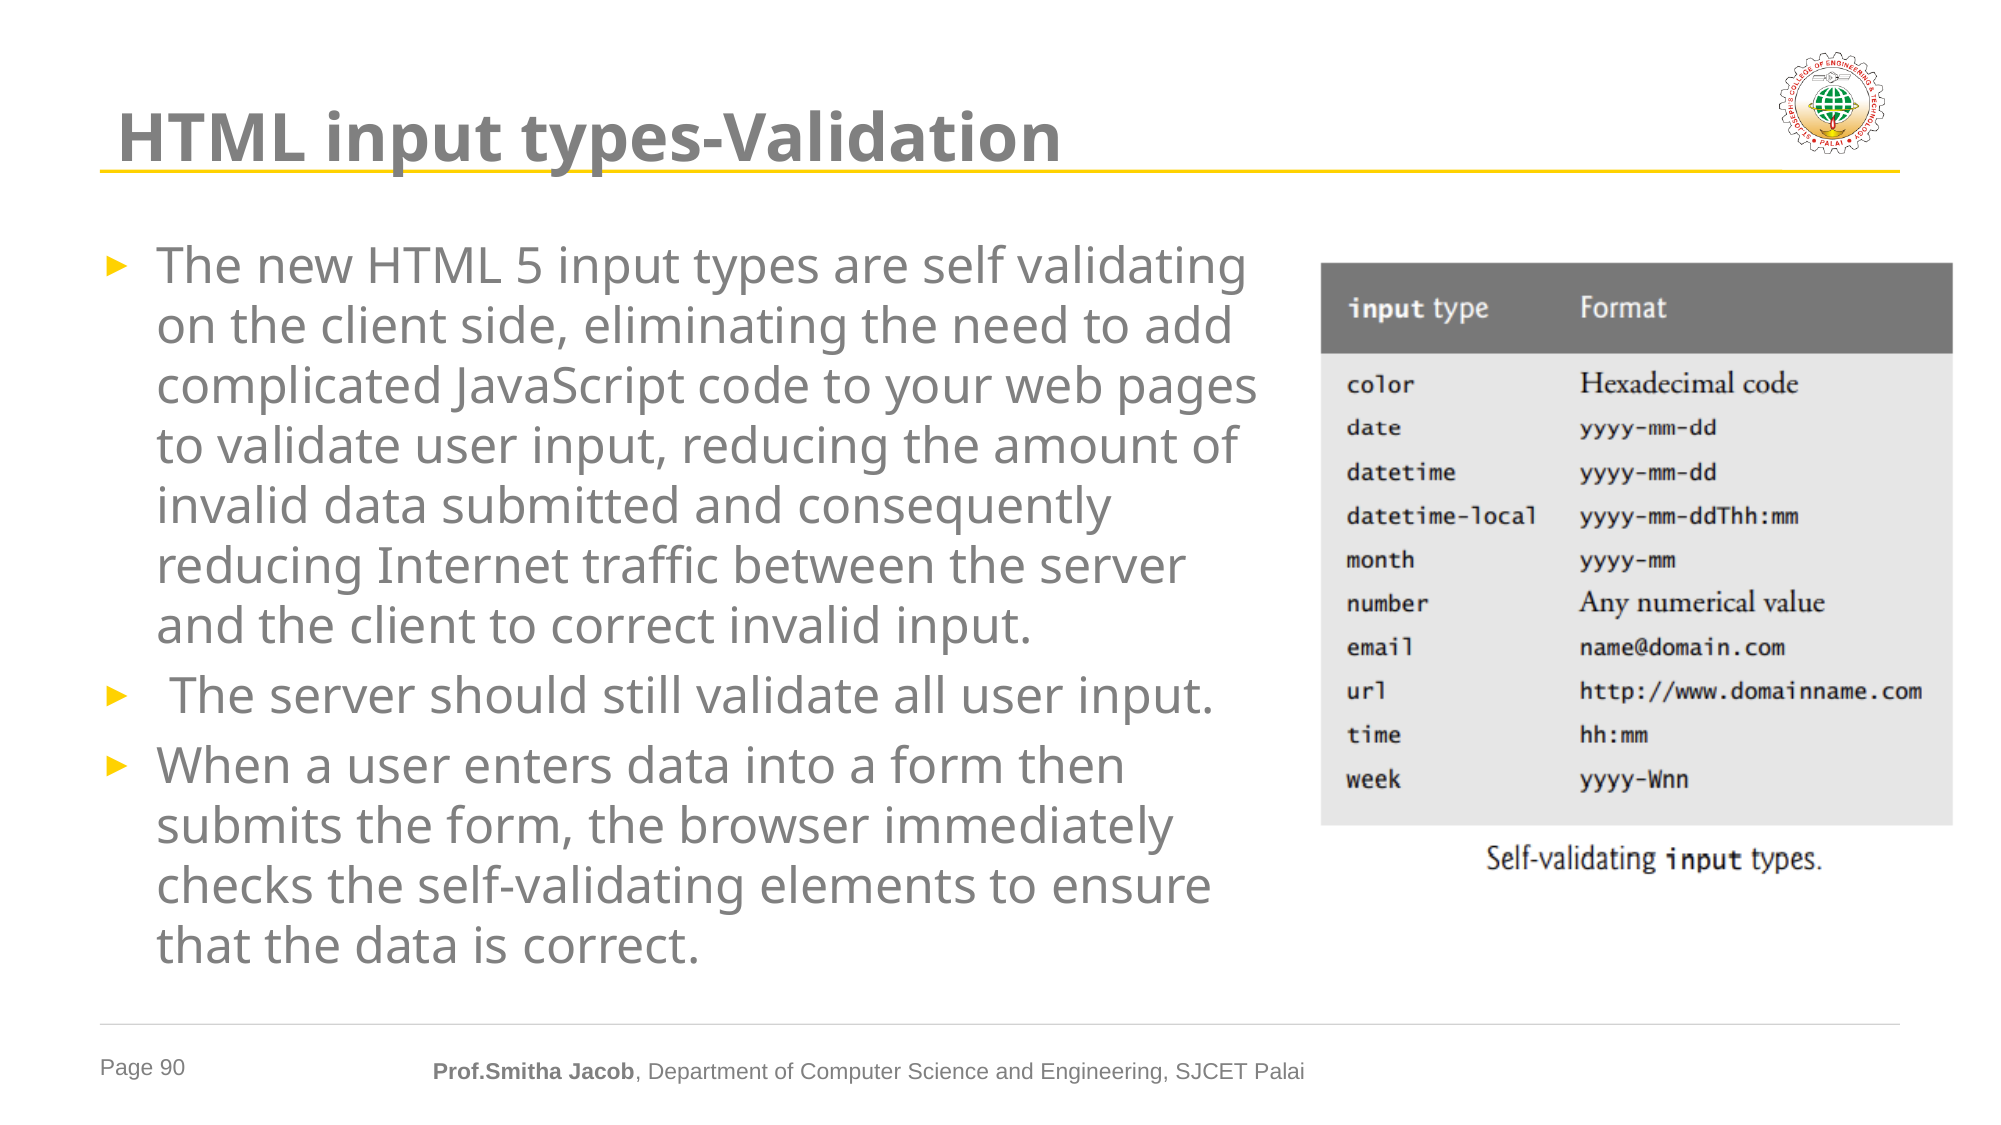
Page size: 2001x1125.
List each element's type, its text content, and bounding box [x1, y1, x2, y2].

list The new HTML 5 input types are self validating on the client side, eliminating the need to add complicated JavaScript code to your web pages to validate user input, reducing the amount of invalid data submitted and consequently reducing Internet traffic between the server and the client to correct invalid input. The server should still validate all user input. When a user enters data into a form then submits the form, the browser immediately checks the self-validating elements to ensure that the data is correct. [99, 233, 1260, 1005]
title HTML input types-Validation [116, 43, 1917, 185]
picture [1290, 245, 2000, 897]
